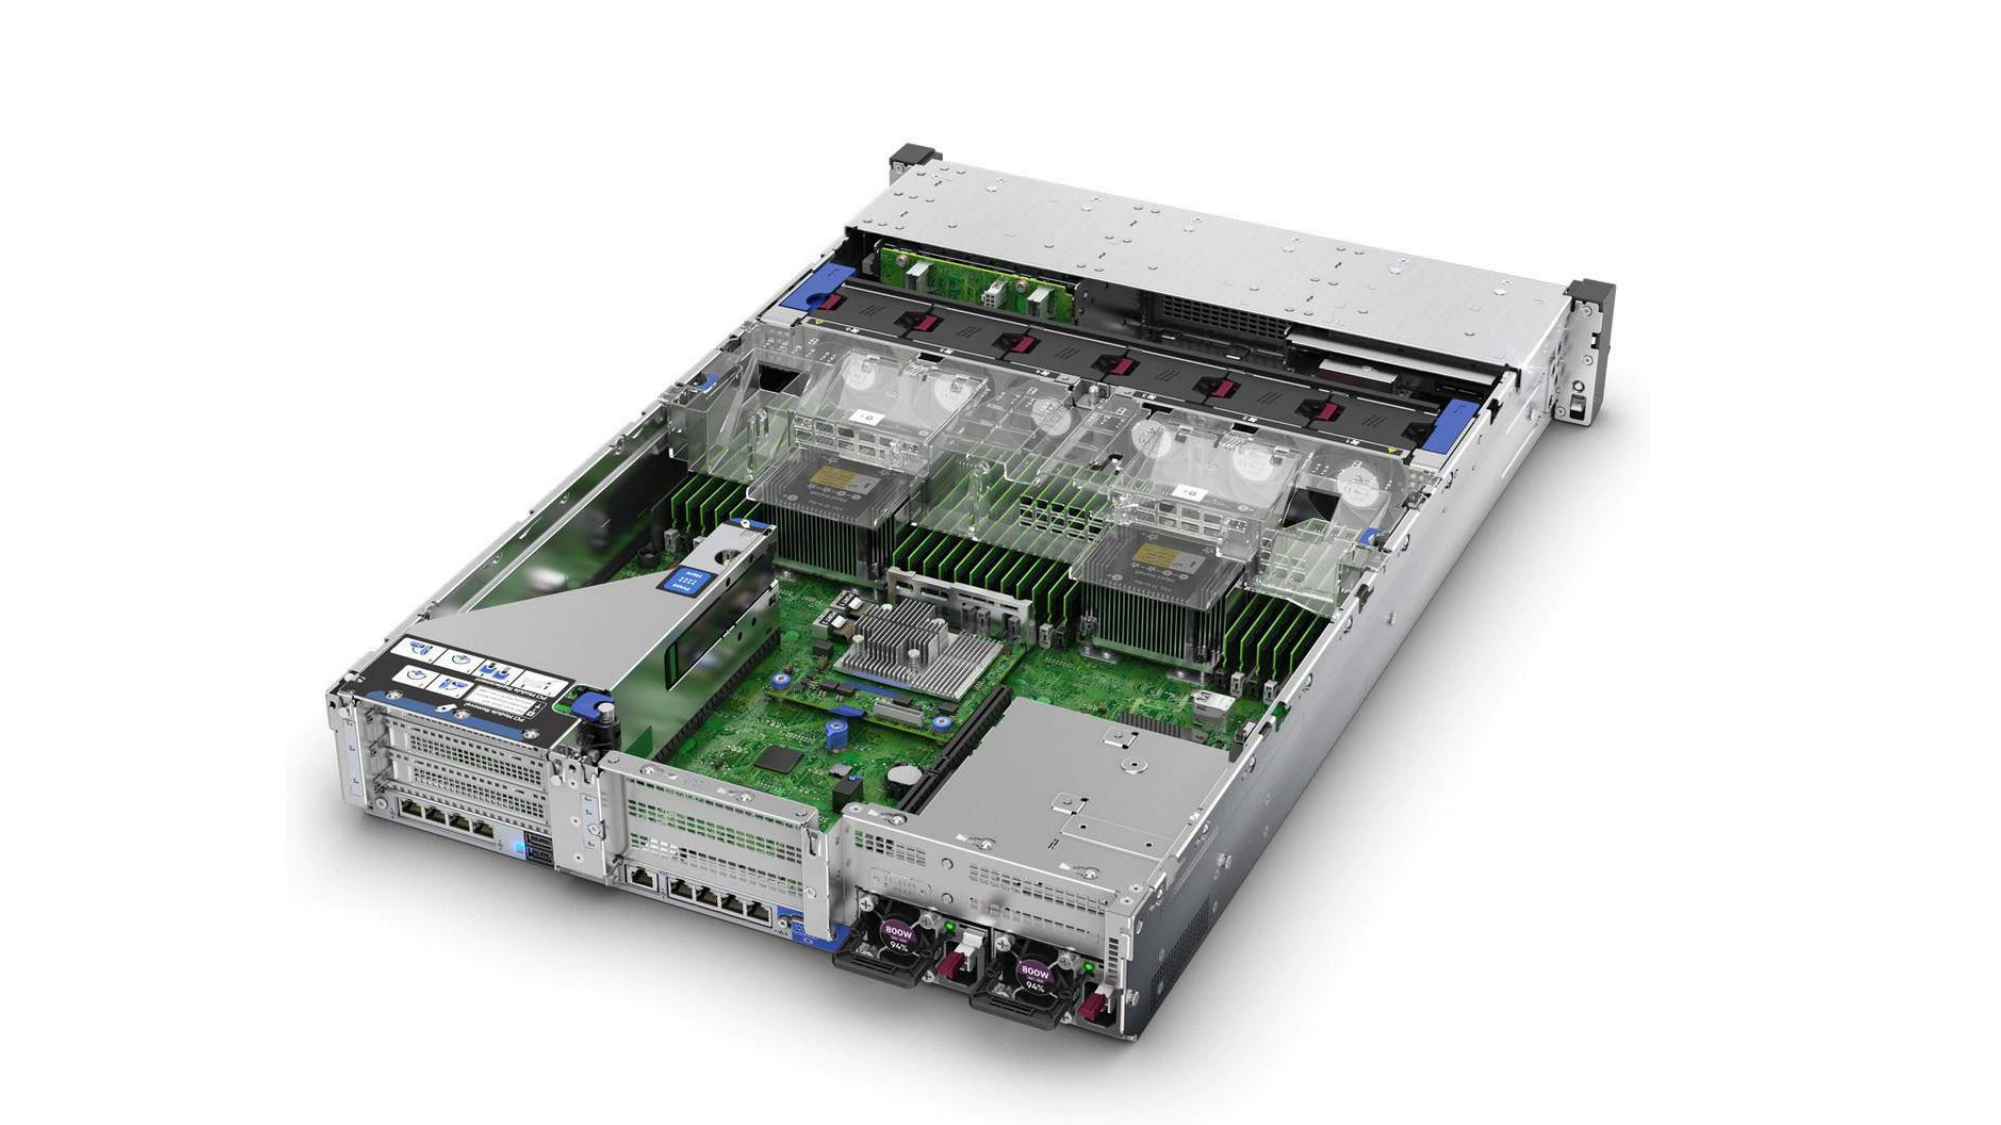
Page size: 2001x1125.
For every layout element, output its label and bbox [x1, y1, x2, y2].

picture [75, 0, 1863, 1125]
